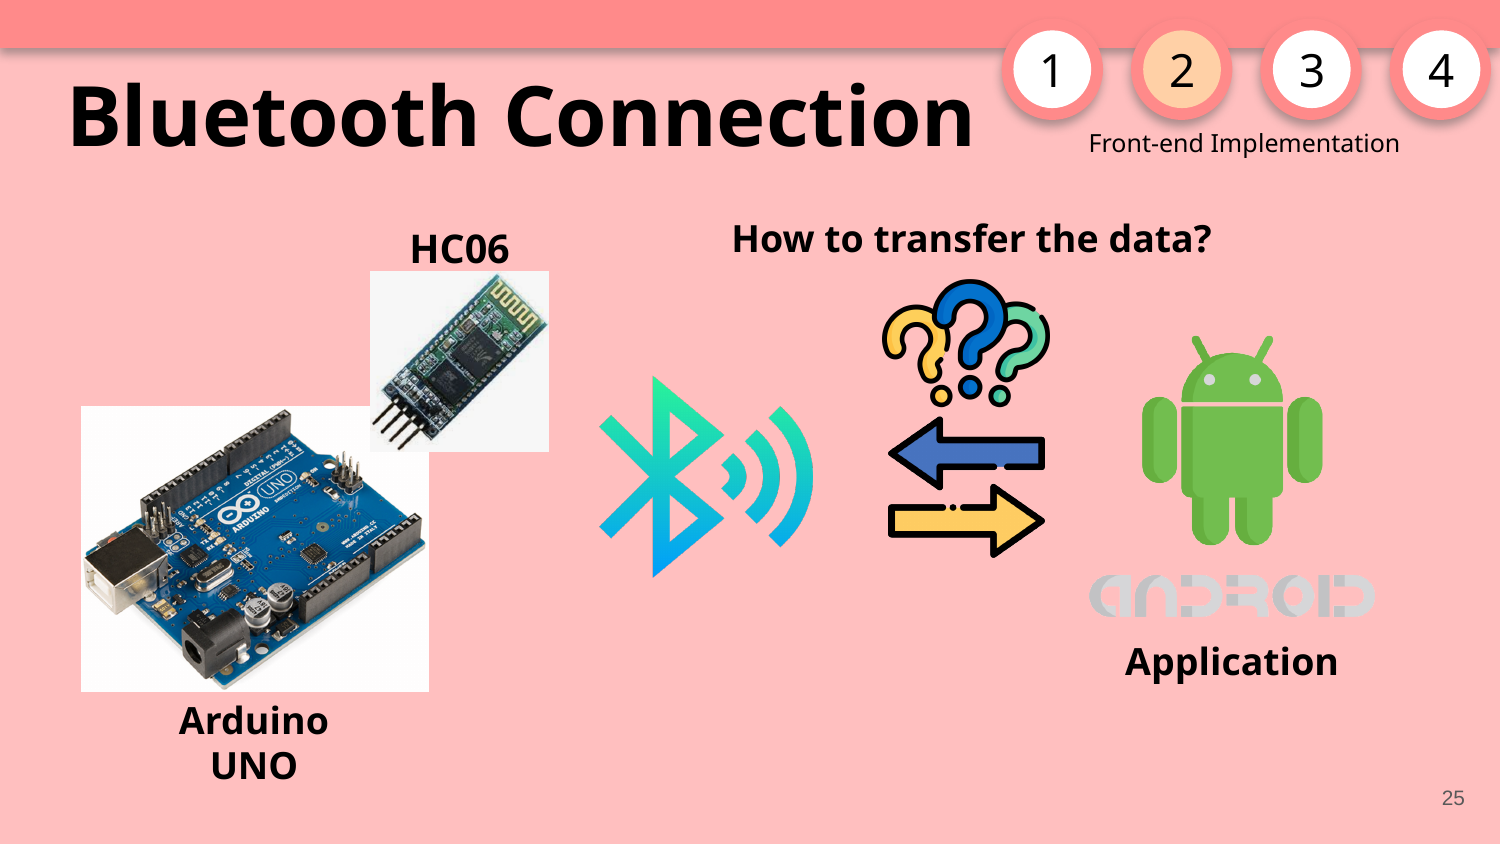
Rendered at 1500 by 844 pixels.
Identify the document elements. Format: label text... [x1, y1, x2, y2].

slide_number ‹#› [1389, 764, 1480, 830]
title Bluetooth Connection [51, 128, 988, 142]
picture [1089, 333, 1376, 620]
picture [882, 259, 1051, 566]
text_box How to transfer the data? [691, 200, 1253, 275]
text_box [0, 0, 1500, 121]
picture [81, 271, 549, 692]
text_box Application [1099, 629, 1366, 699]
text_box Arduino UNO [121, 700, 387, 802]
picture [599, 369, 813, 583]
text_box HC06 [386, 209, 533, 270]
text_box Front-end Implementation [988, 127, 1500, 173]
